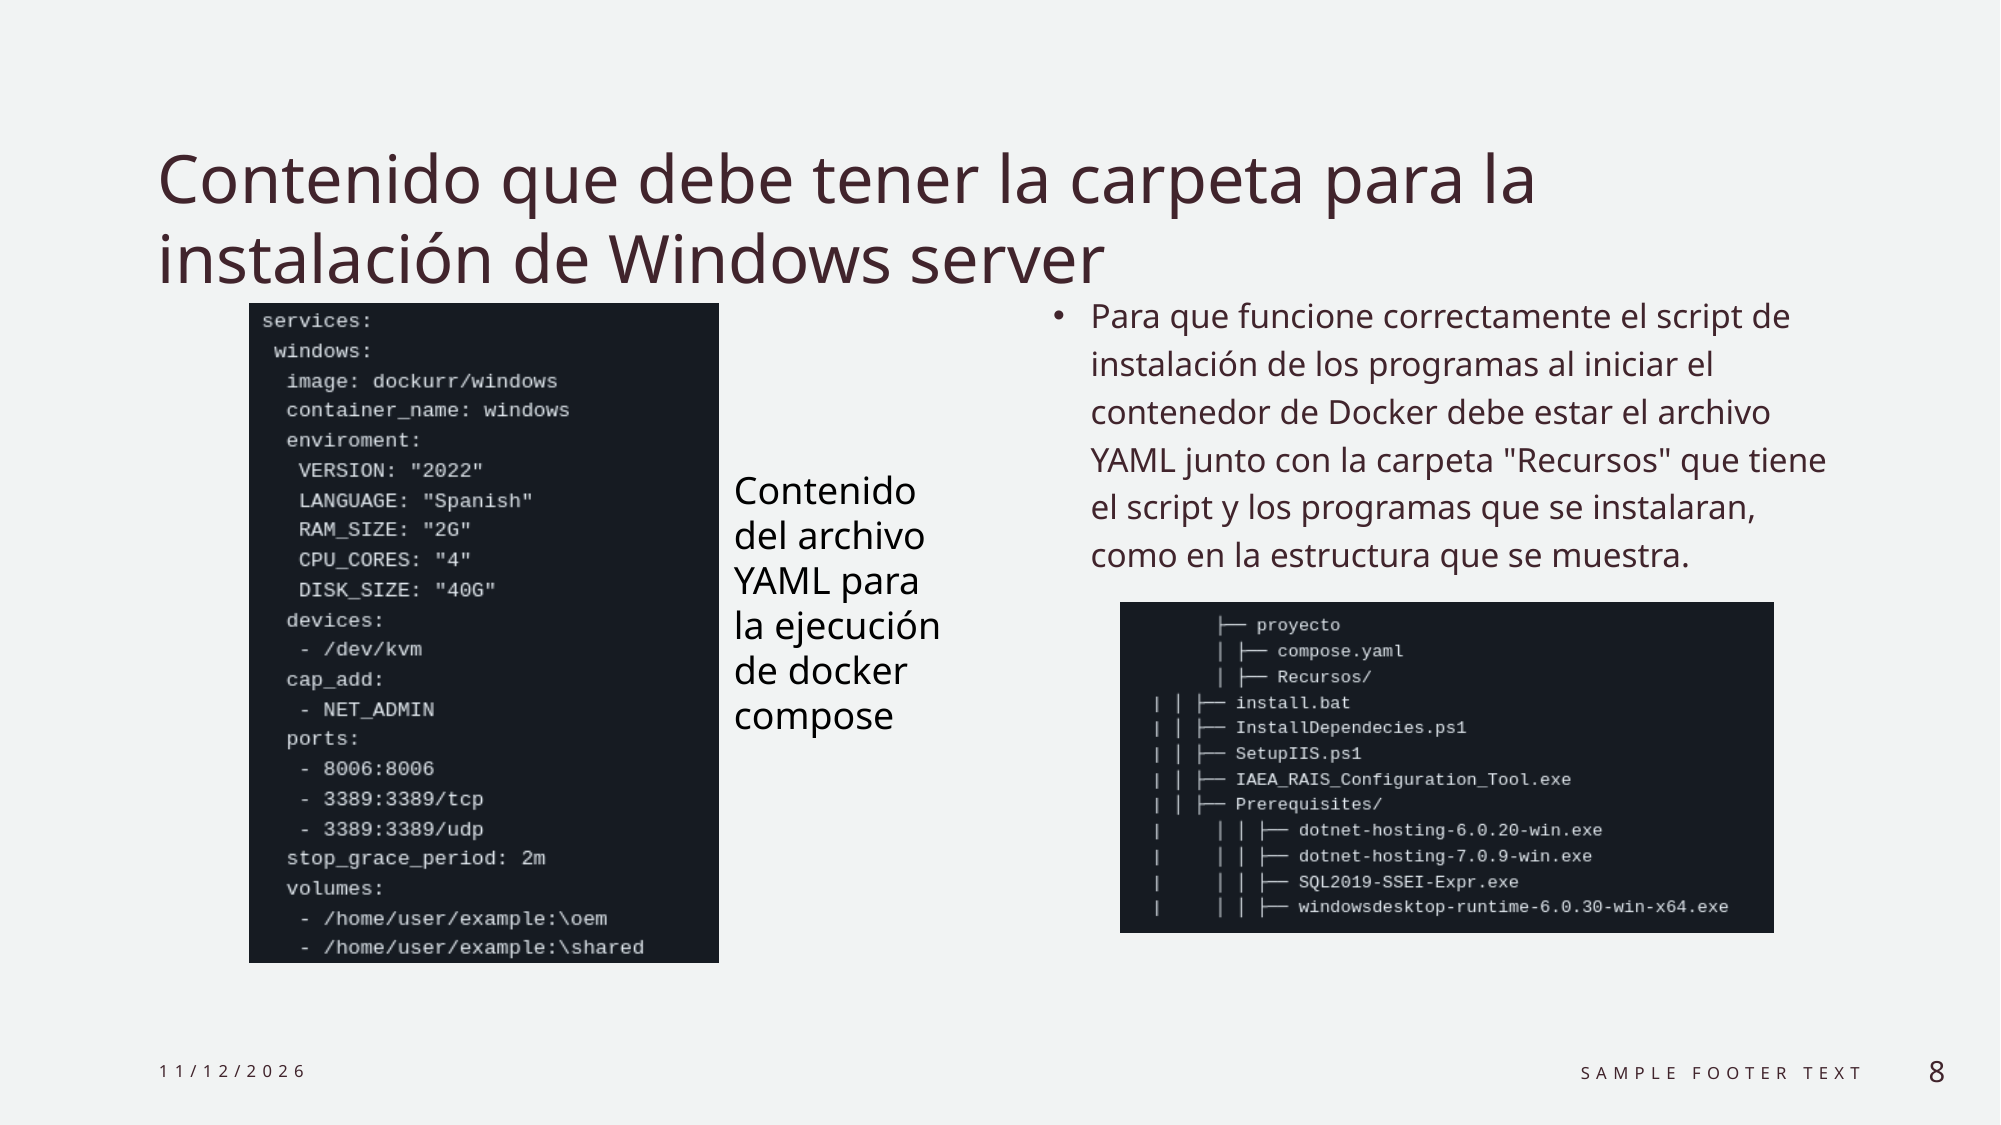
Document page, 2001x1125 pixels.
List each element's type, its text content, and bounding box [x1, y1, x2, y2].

picture [1119, 601, 1774, 934]
list Para que funcione correctamente el script de instalación de los programas al iniciar el contenedor de Docker debe estar el archivo YAML junto con la carpeta "Recursos" que tiene el script y los programas que se instalaran, como en la estructura que se muestra. [1038, 279, 1858, 1014]
slide_number 8 [1875, 1042, 1961, 1103]
text_box Contenido del archivo YAML para la ejecución de docker compose [719, 459, 975, 745]
footer Sample Footer Text [1170, 1042, 1875, 1103]
title Contenido que debe tener la carpeta para la instalación de Windows server [142, 96, 1858, 305]
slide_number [143, 1042, 594, 1103]
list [249, 303, 719, 964]
